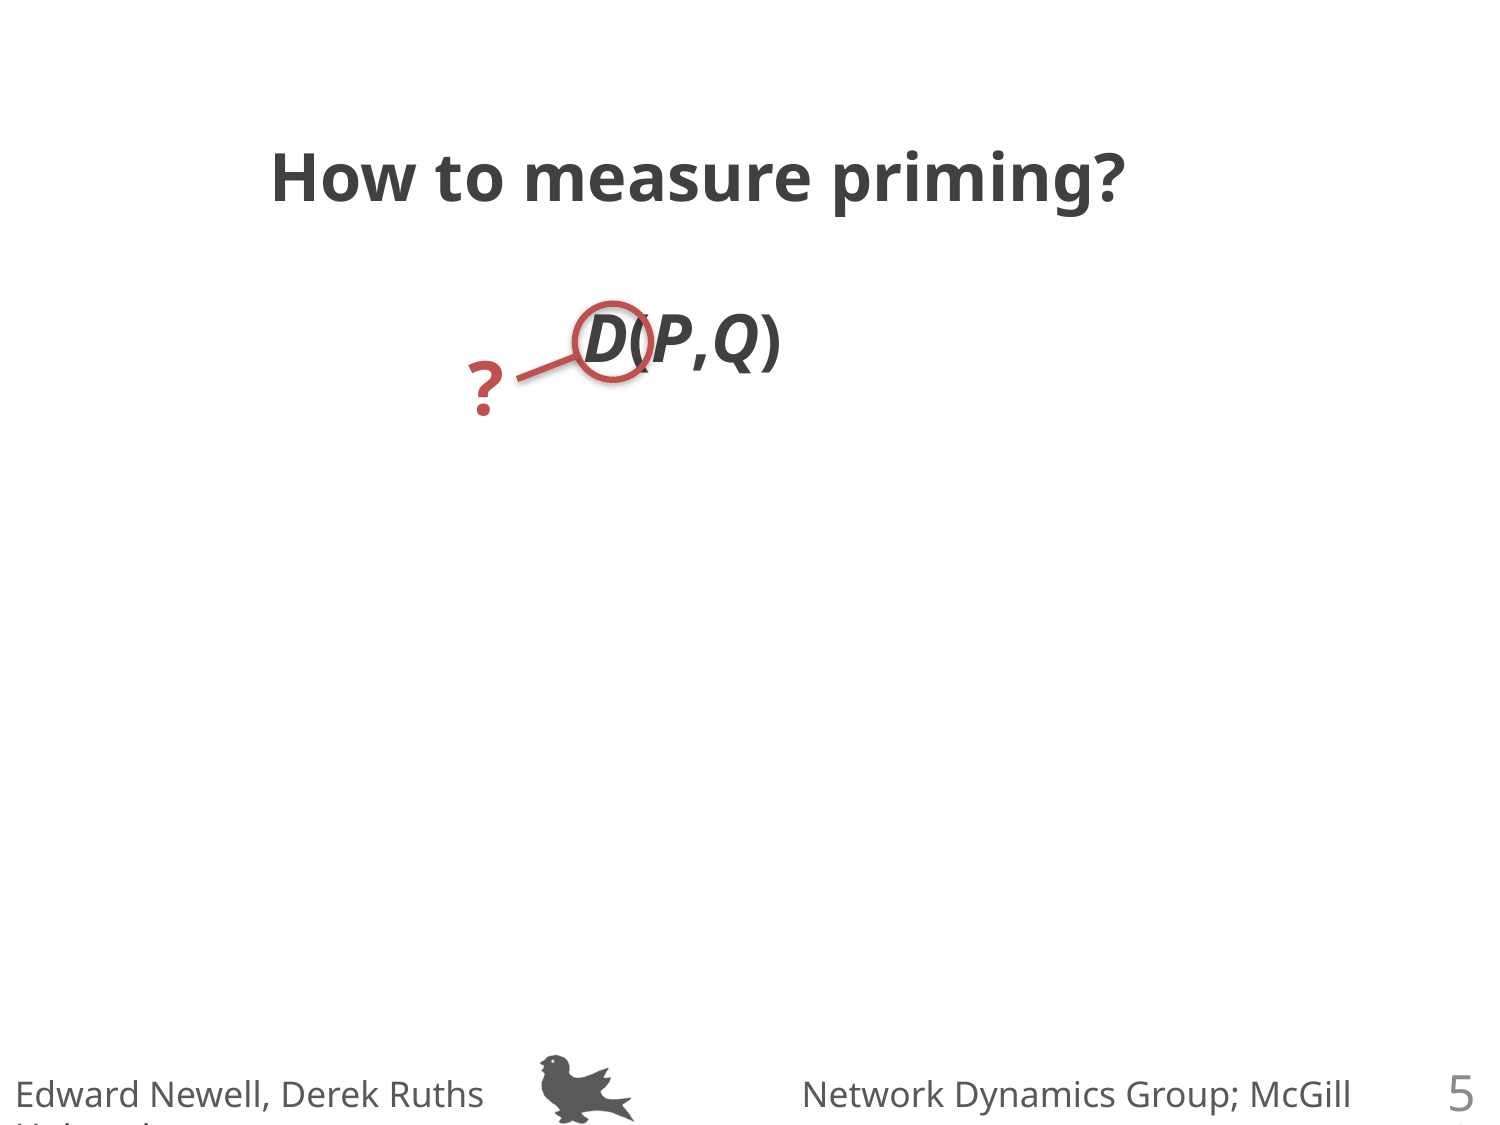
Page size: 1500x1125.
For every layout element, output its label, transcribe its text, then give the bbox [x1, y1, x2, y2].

text_box [532, 1045, 643, 1125]
text_box D(P,Q) [568, 288, 872, 384]
text_box [574, 302, 652, 381]
text_box ? [454, 333, 520, 439]
slide_number 58 [1432, 1065, 1500, 1125]
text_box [516, 355, 579, 380]
text_box How to measure priming? [254, 127, 1330, 223]
